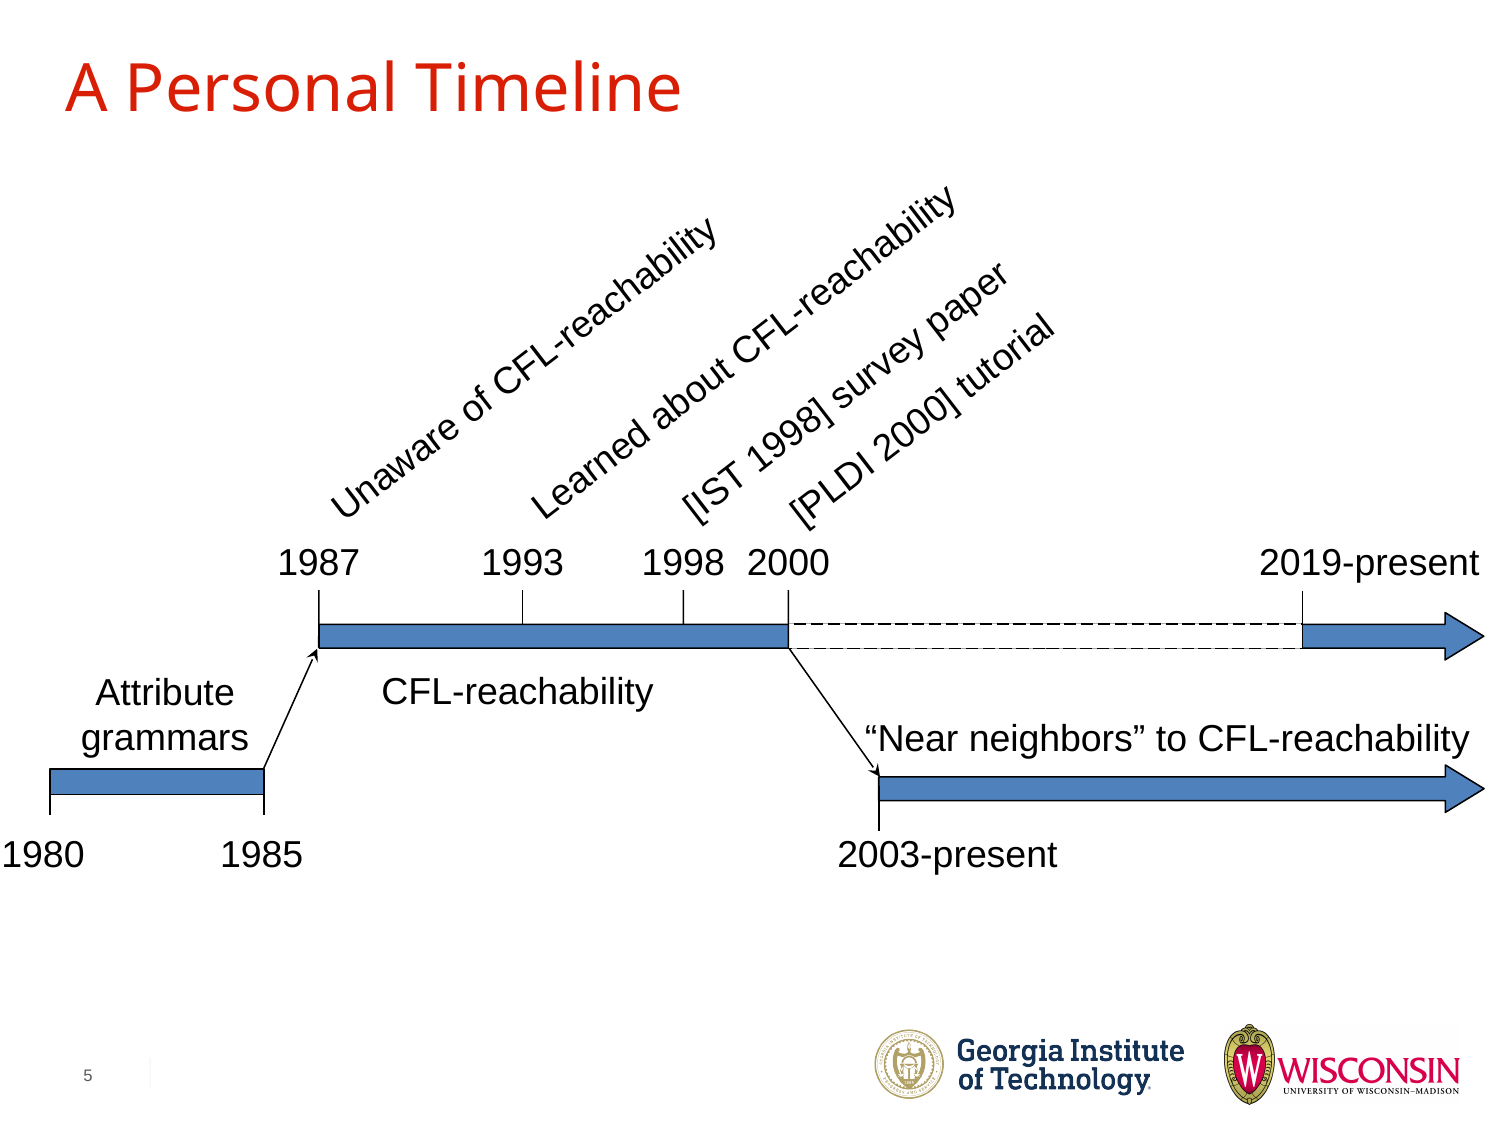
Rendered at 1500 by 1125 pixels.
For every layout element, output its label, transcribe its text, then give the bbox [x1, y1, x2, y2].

text_box 1993 [466, 530, 579, 591]
text_box Unaware of CFL-reachability [305, 188, 741, 544]
text_box CFL-reachability [366, 659, 669, 720]
text_box [IST 1998] survey paper [657, 233, 1034, 544]
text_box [263, 648, 318, 770]
text_box [880, 767, 1485, 813]
text_box 2019-present [1244, 530, 1495, 591]
text_box [PLDI 2000] tutorial [764, 286, 1078, 549]
text_box Attribute grammars [66, 660, 258, 766]
text_box 2003-present [822, 822, 1073, 882]
text_box 1998 [626, 530, 732, 591]
picture [1224, 1024, 1460, 1105]
text_box Learned about CFL-reachability [505, 156, 981, 543]
text_box “Near neighbors” to CFL-reachability [886, 706, 1498, 767]
text_box 1987 [262, 530, 376, 591]
picture [862, 1024, 1196, 1104]
title A Personal Timeline [50, 37, 1463, 175]
slide_number 5 [49, 1049, 101, 1101]
text_box [1307, 612, 1484, 660]
text_box [793, 623, 1298, 649]
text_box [789, 648, 881, 778]
text_box [51, 769, 259, 795]
text_box 1980 [0, 822, 100, 882]
text_box [323, 624, 784, 649]
text_box 2000 [732, 530, 845, 591]
text_box 1985 [205, 822, 319, 882]
